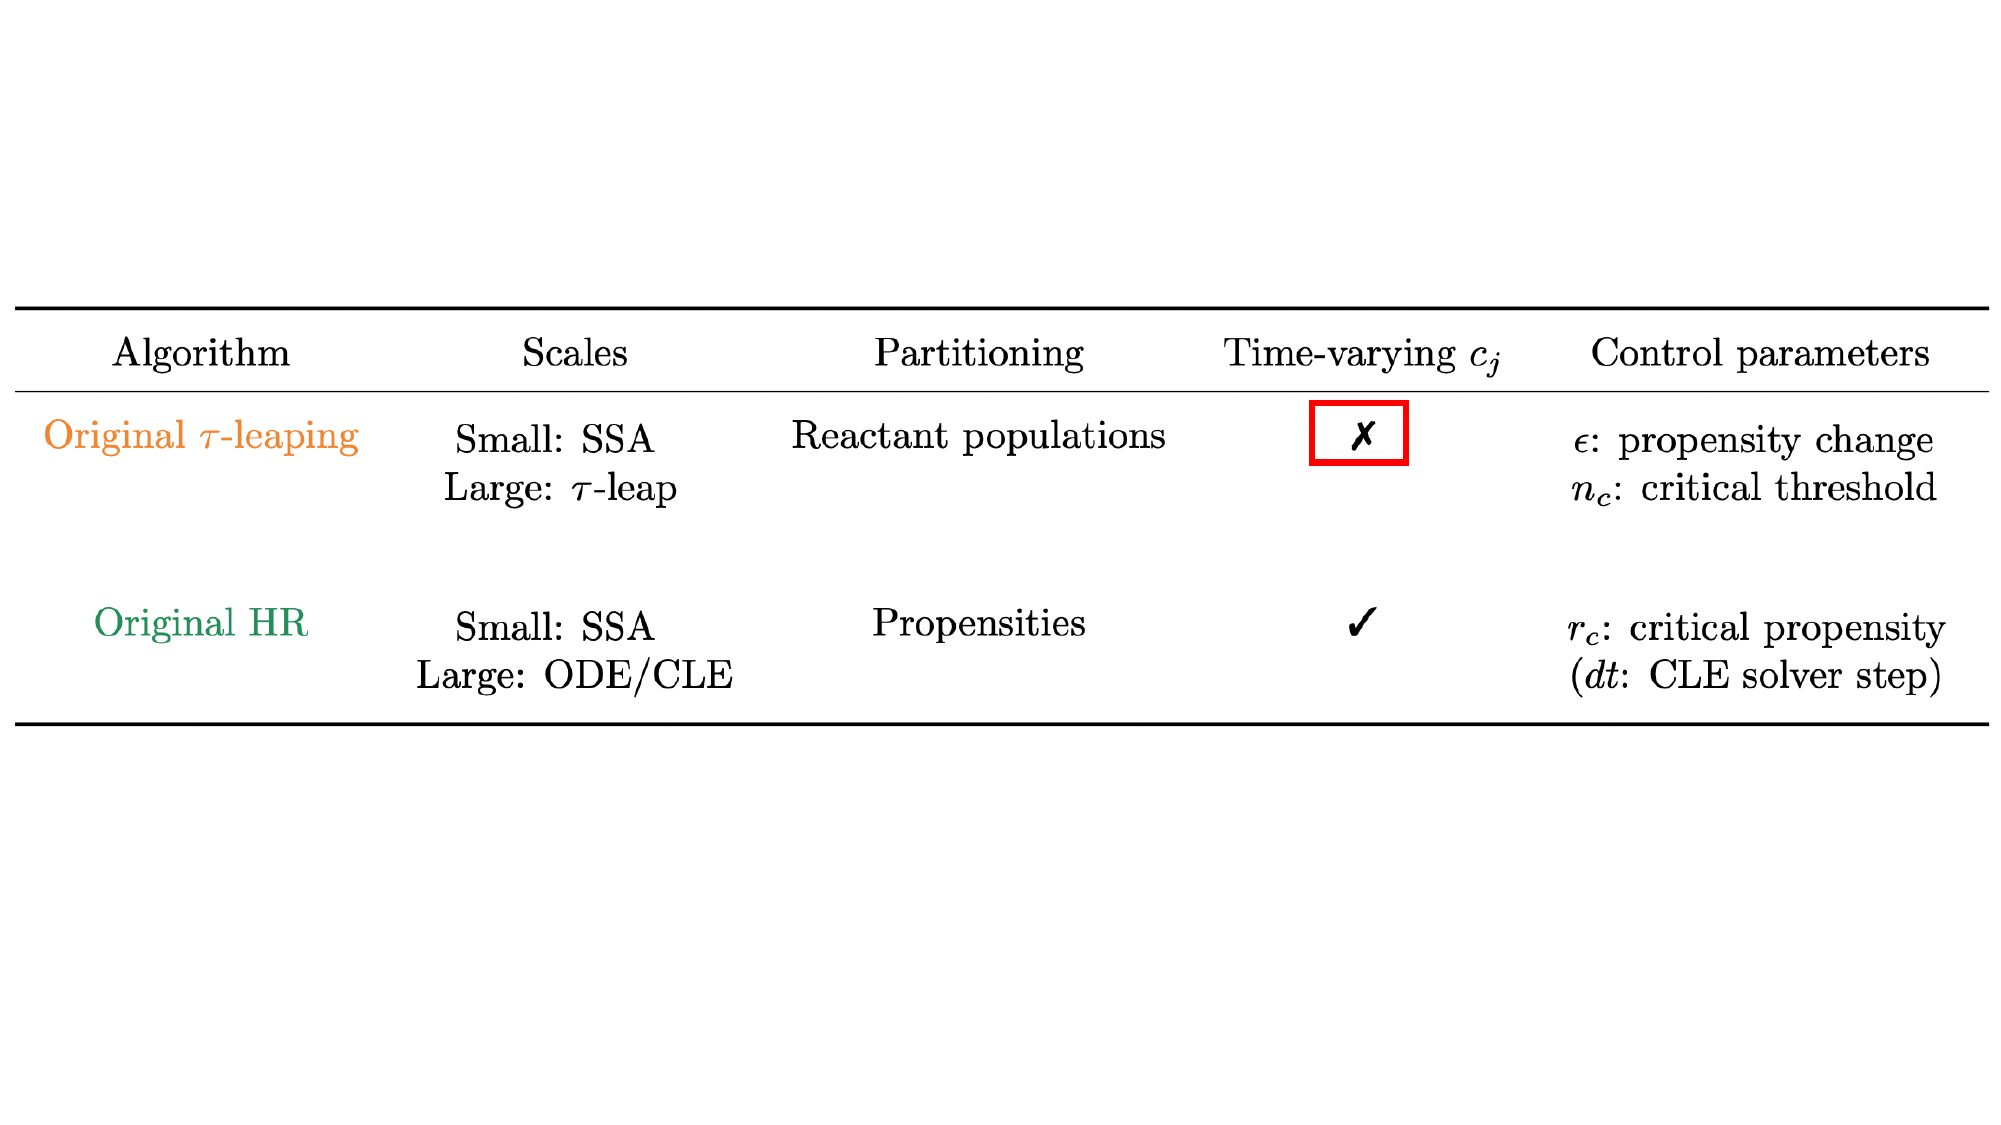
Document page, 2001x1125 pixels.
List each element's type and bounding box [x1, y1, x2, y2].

picture [0, 285, 2000, 742]
